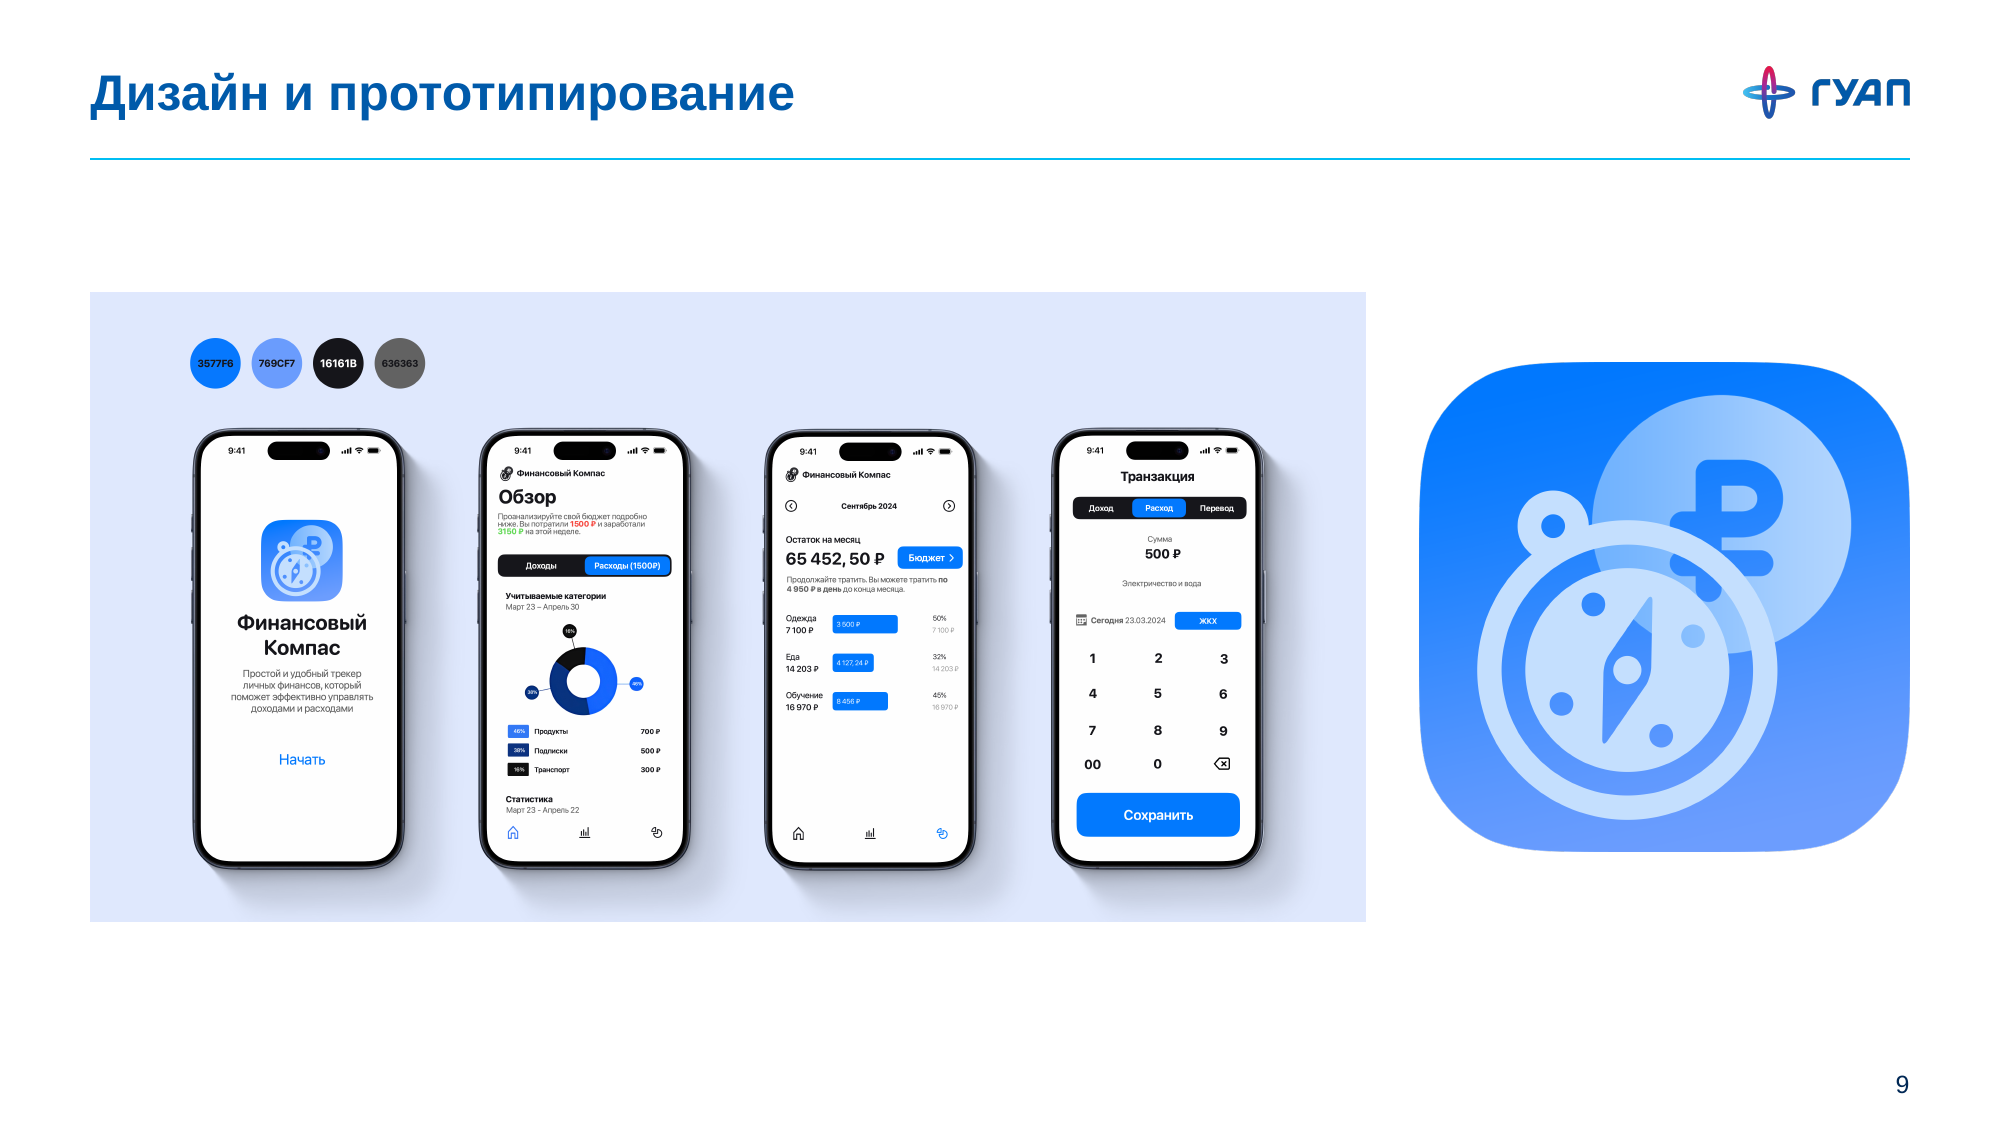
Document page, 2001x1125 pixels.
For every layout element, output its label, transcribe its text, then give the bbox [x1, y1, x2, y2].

title Дизайн и прототипирование [90, 66, 1667, 122]
picture [90, 292, 1366, 922]
picture [1419, 362, 1910, 852]
picture [1743, 66, 1910, 119]
